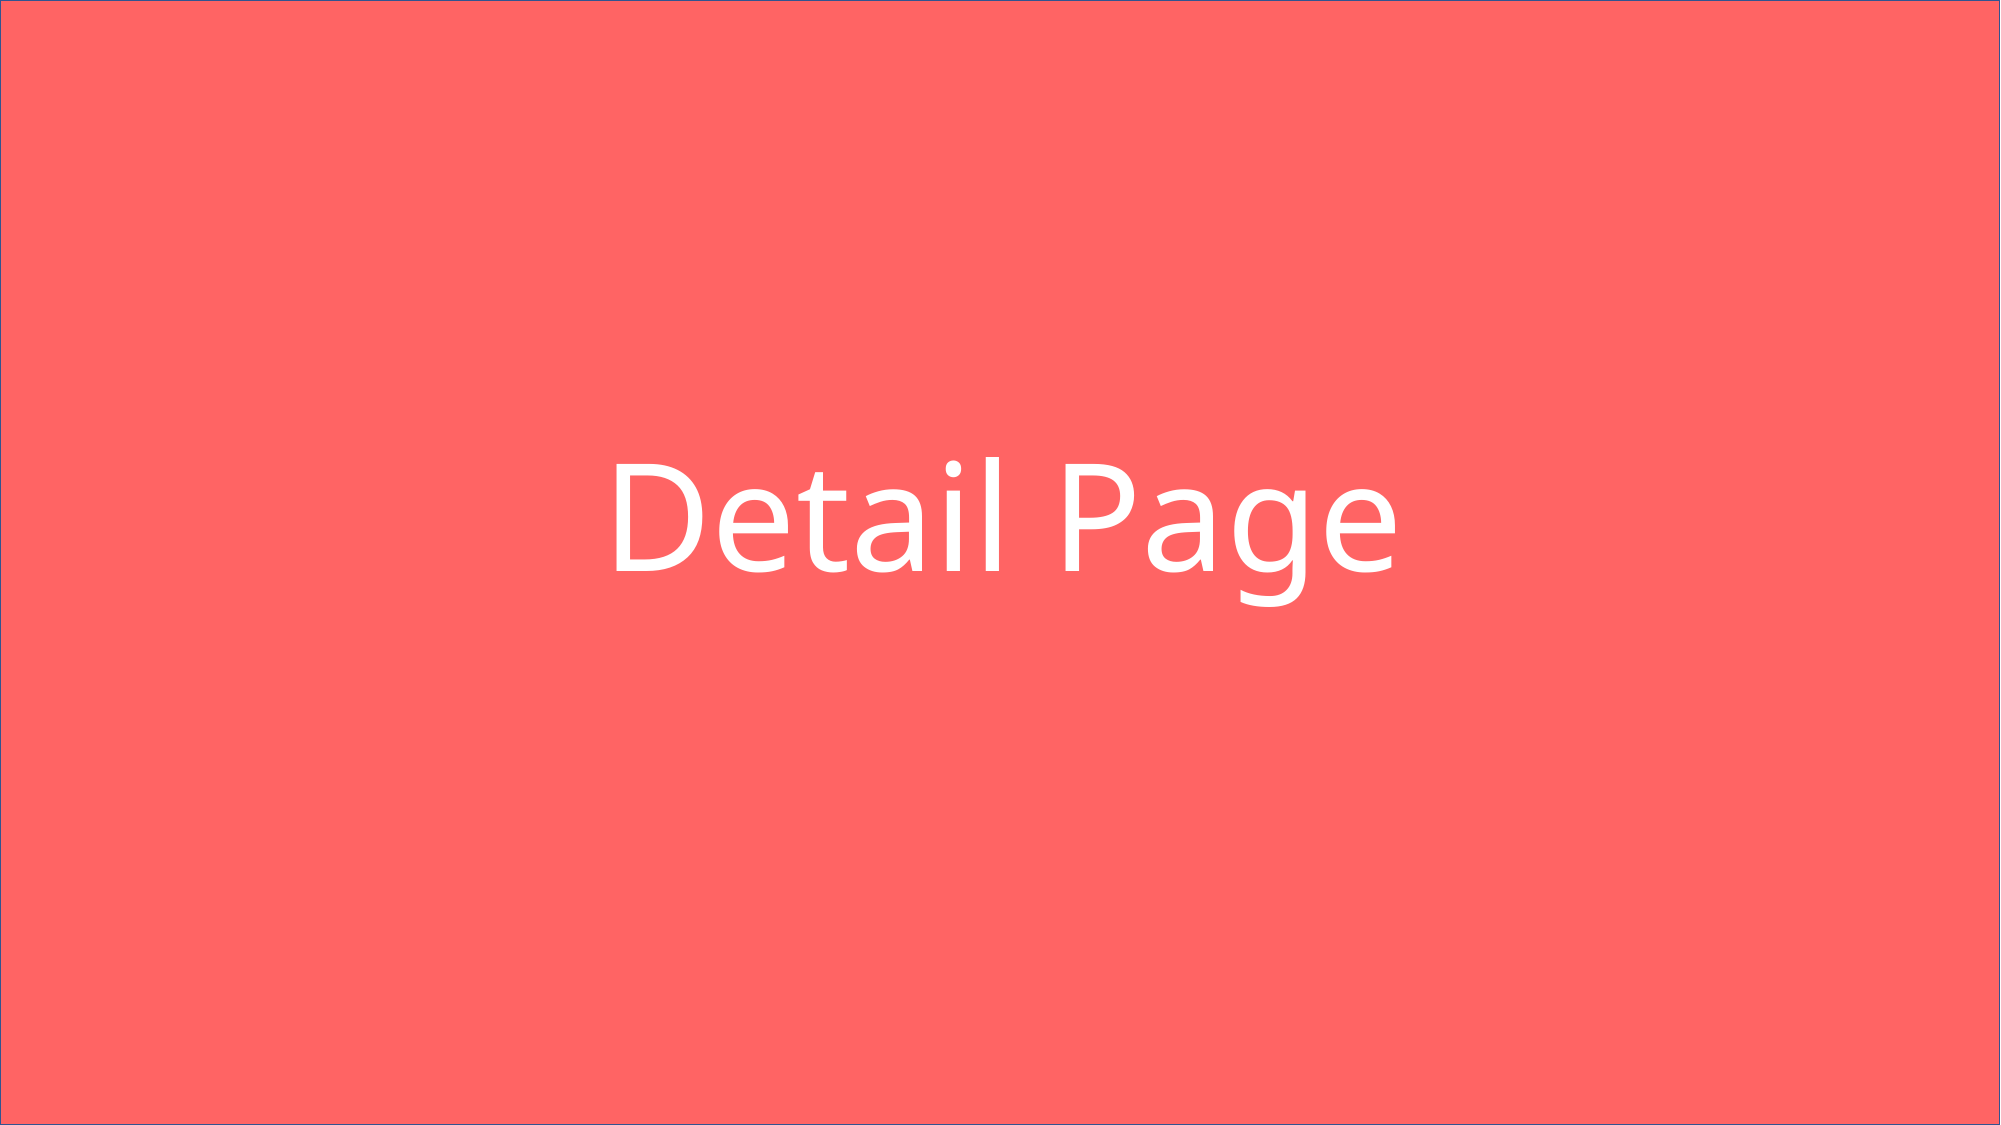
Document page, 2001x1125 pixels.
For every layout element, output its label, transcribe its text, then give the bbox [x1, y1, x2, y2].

text_box Detail Page [587, 413, 1418, 609]
text_box [0, 0, 2000, 1125]
